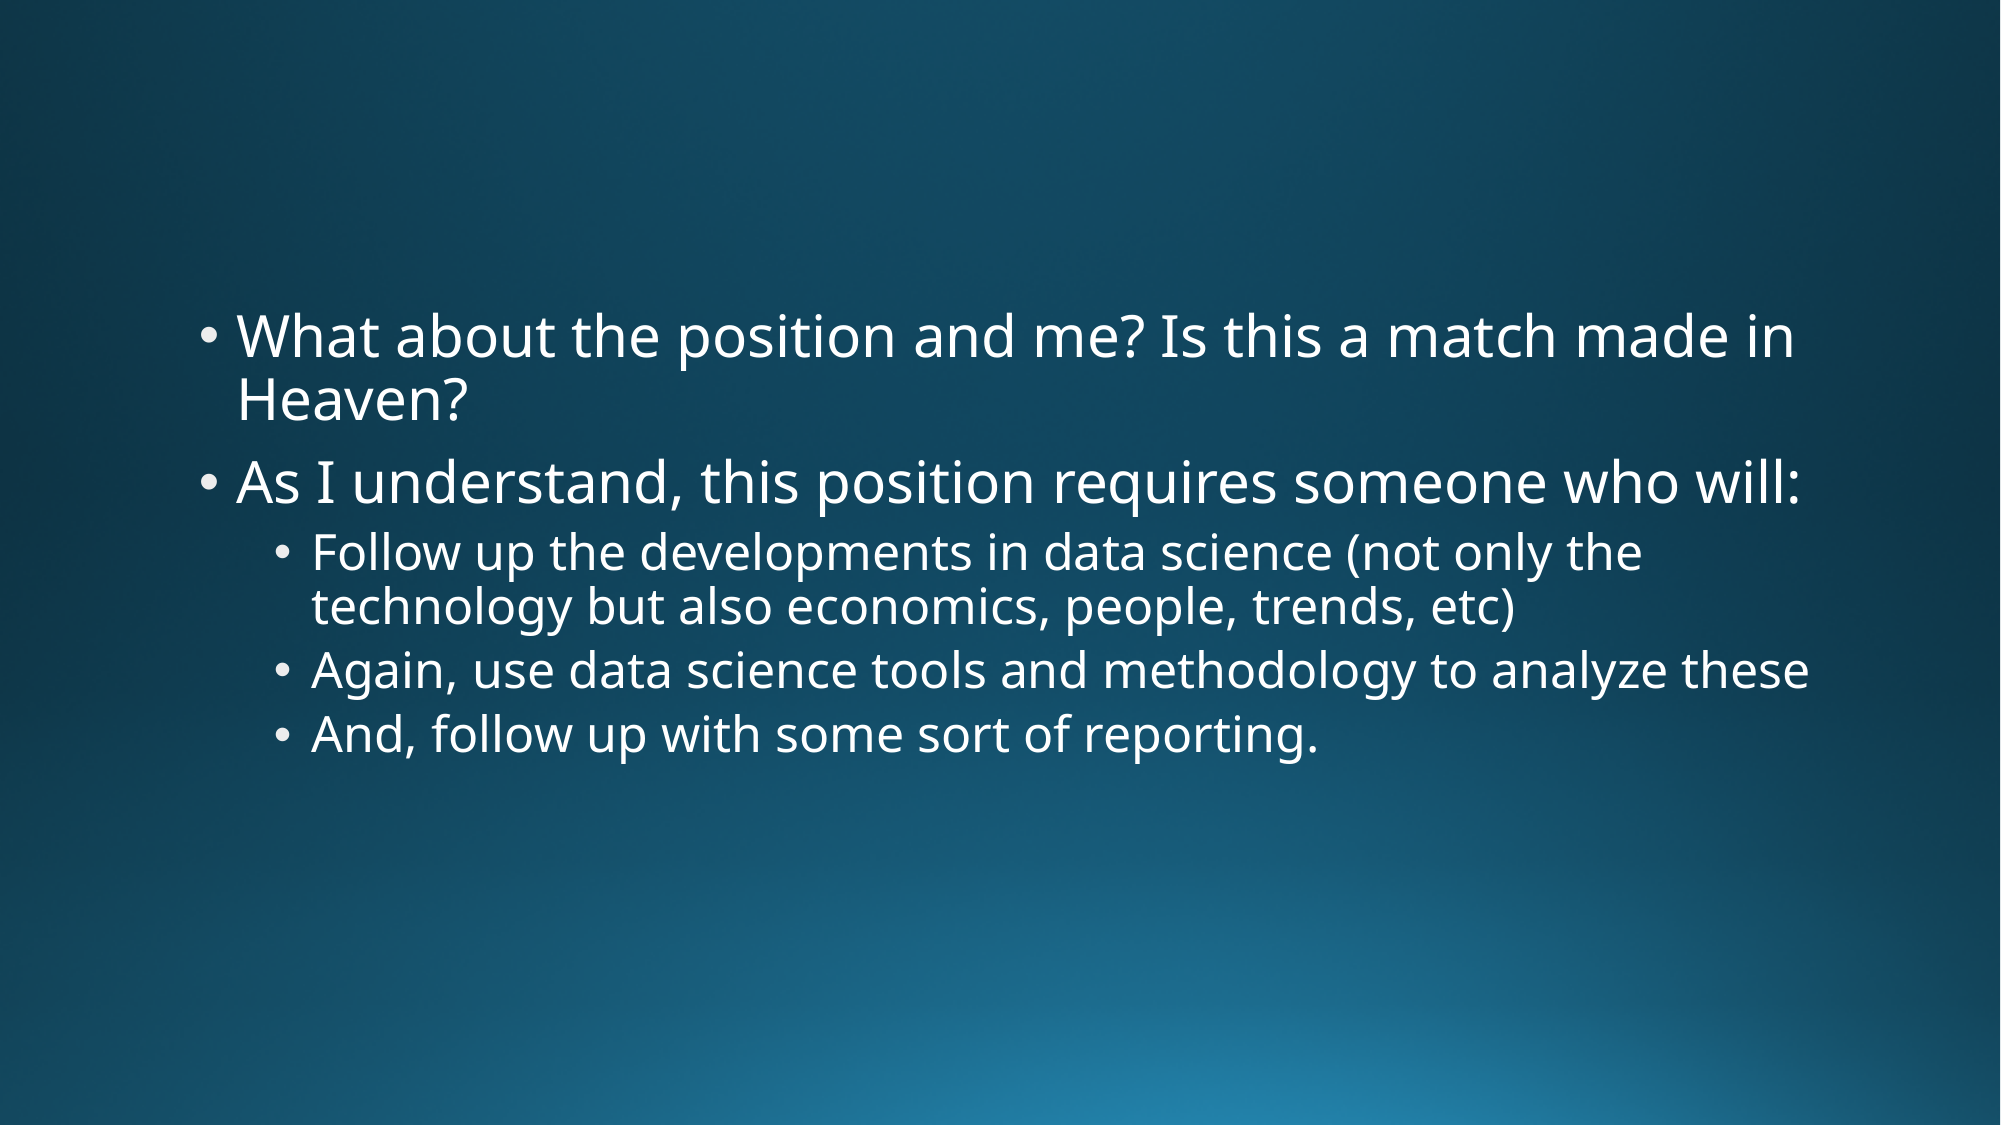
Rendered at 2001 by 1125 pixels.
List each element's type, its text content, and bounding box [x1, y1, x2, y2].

picture [0, 0, 2001, 1125]
list What about the position and me? Is this a match made in Heaven? As I understand, this position requires someone who will: Follow up the developments in data science (not only the technology but also economics, people, trends, etc) Again, use data science tools and methodology to analyze these And, follow up with some sort of reporting. [183, 299, 1863, 1014]
